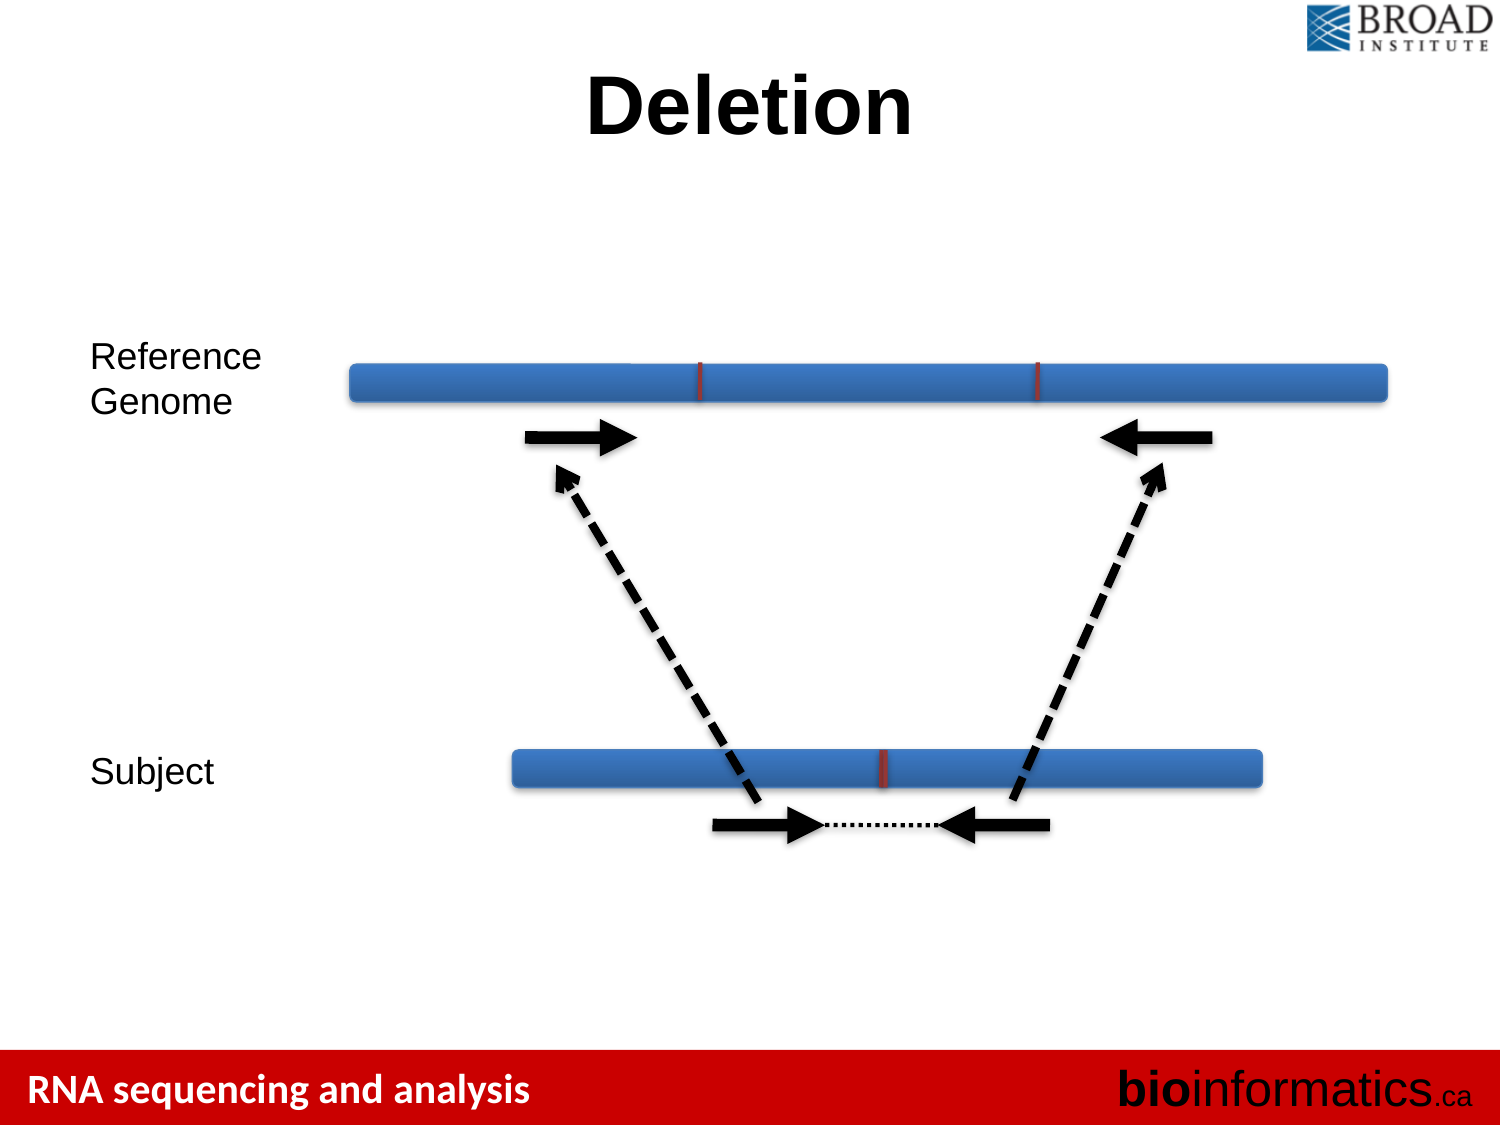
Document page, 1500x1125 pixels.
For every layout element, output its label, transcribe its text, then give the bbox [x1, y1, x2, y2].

text_box Reference Genome [74, 324, 288, 430]
picture [1304, 0, 1497, 58]
text_box [1029, 749, 1264, 789]
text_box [918, 555, 1257, 707]
text_box [887, 749, 1026, 789]
text_box [511, 749, 739, 789]
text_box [488, 531, 827, 735]
title Deletion [24, 7, 1475, 195]
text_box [349, 363, 1388, 463]
text_box [733, 749, 879, 789]
text_box Subject [74, 739, 288, 799]
